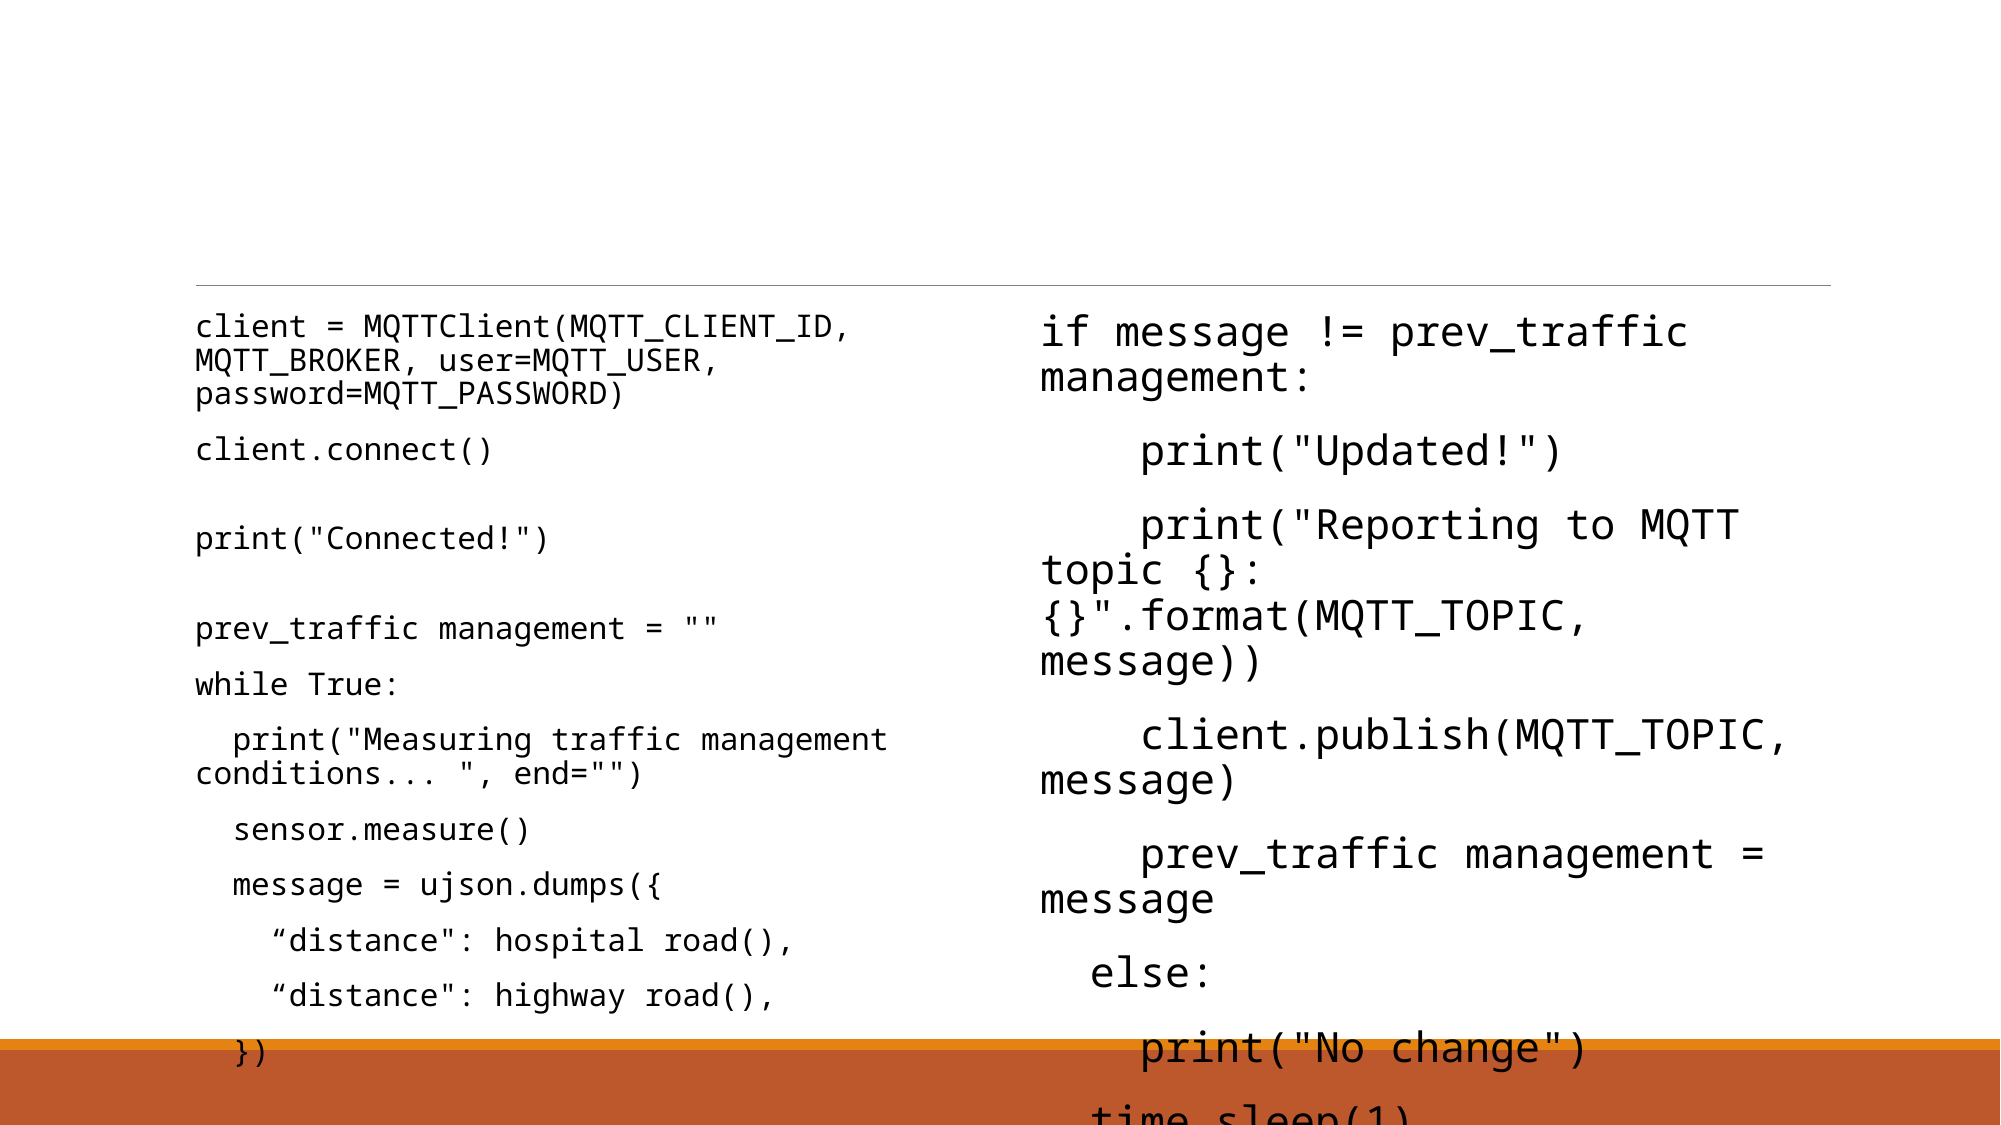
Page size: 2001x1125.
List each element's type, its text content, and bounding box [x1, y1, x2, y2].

list if message != prev_traffic management: print("Updated!") print("Reporting to MQTT topic {}: {}".format(MQTT_TOPIC, message)) client.publish(MQTT_TOPIC, message) prev_traffic management = message else: print("No change") time.sleep(1) [1020, 302, 1830, 1125]
list client = MQTTClient(MQTT_CLIENT_ID, MQTT_BROKER, user=MQTT_USER, password=MQTT_PASSWORD) client.connect() print("Connected!") prev_traffic management = "" while True: print("Measuring traffic management conditions... ", end="") sensor.measure() message = ujson.dumps({ “distance": hospital road(), “distance": highway road(), }) [180, 302, 990, 1078]
